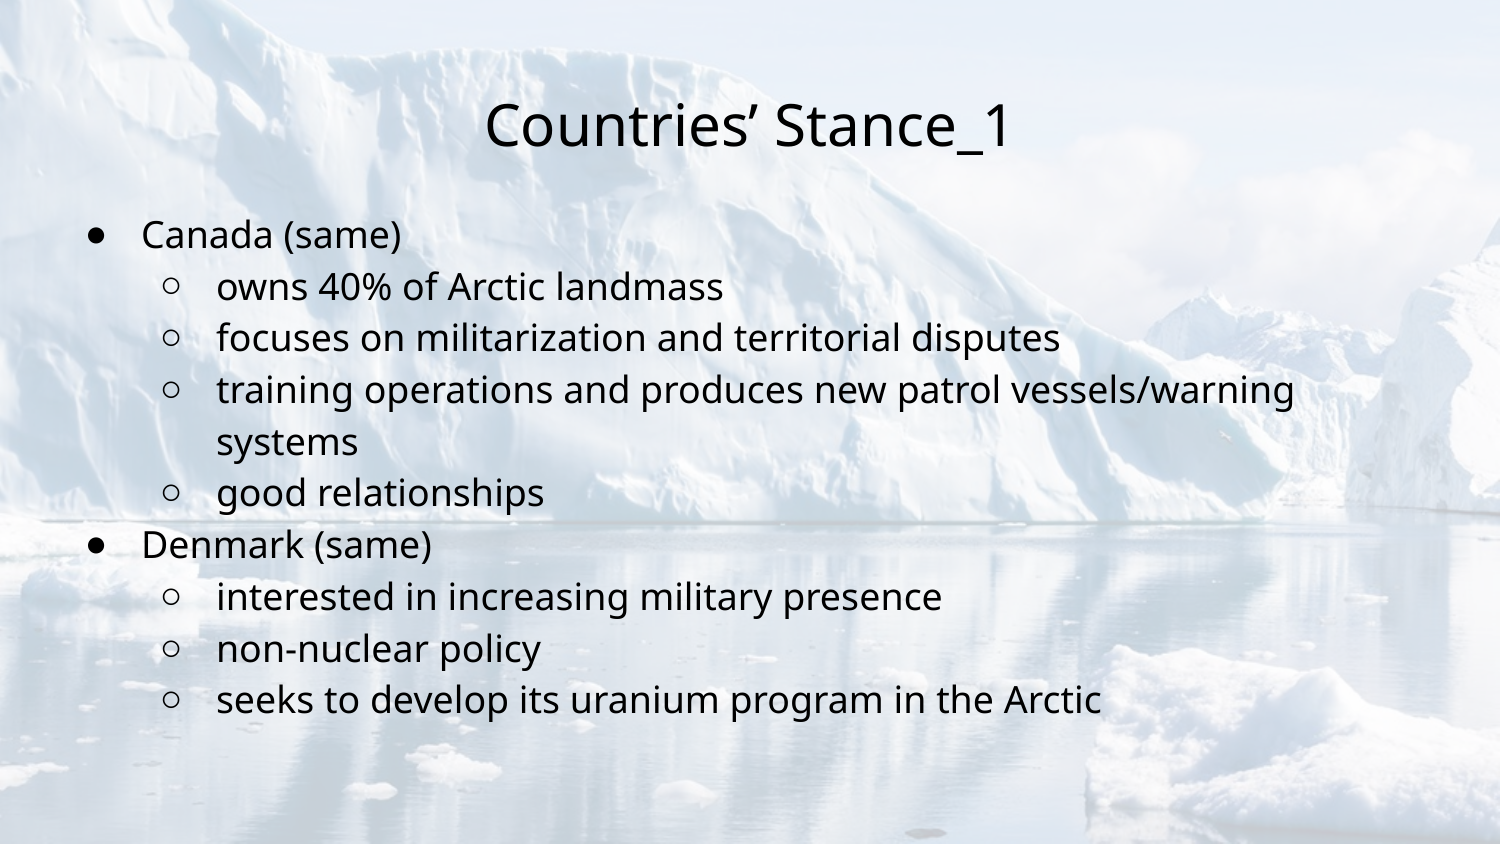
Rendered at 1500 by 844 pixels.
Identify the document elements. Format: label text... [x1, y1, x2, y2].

list Canada (same) owns 40% of Arctic landmass focuses on militarization and territorial disputes training operations and produces new patrol vessels/warning systems good relationships Denmark (same) interested in increasing military presence non-nuclear policy seeks to develop its uranium program in the Arctic [51, 189, 1449, 750]
title Countries’ Stance_1 [51, 72, 1449, 167]
